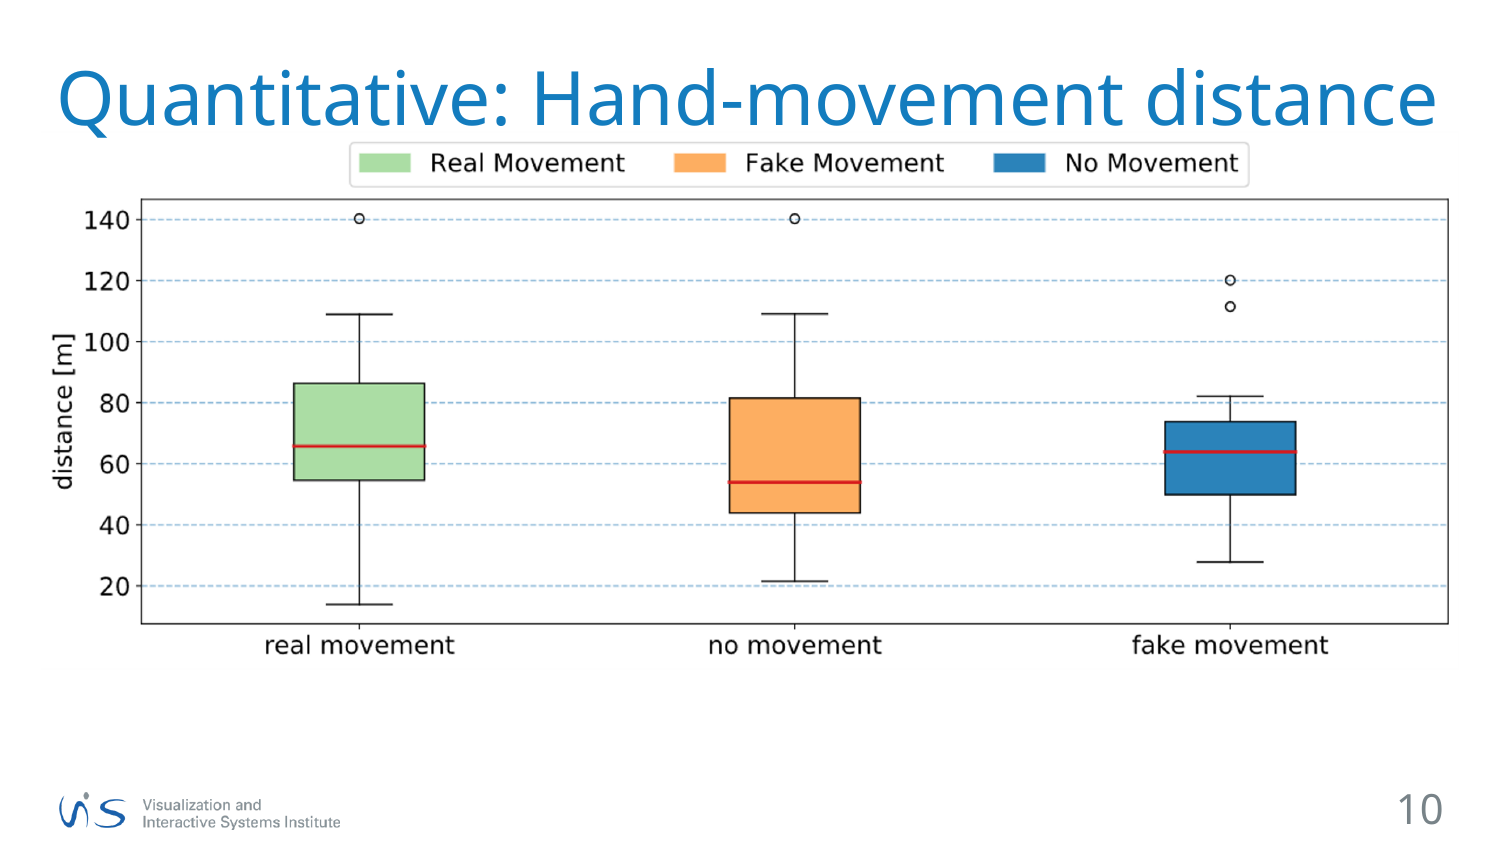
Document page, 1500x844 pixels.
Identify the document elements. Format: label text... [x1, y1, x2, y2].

title Quantitative: Hand-movement distance [41, 28, 1459, 129]
picture [59, 792, 340, 830]
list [40, 131, 1460, 671]
slide_number 10 [1014, 785, 1459, 838]
